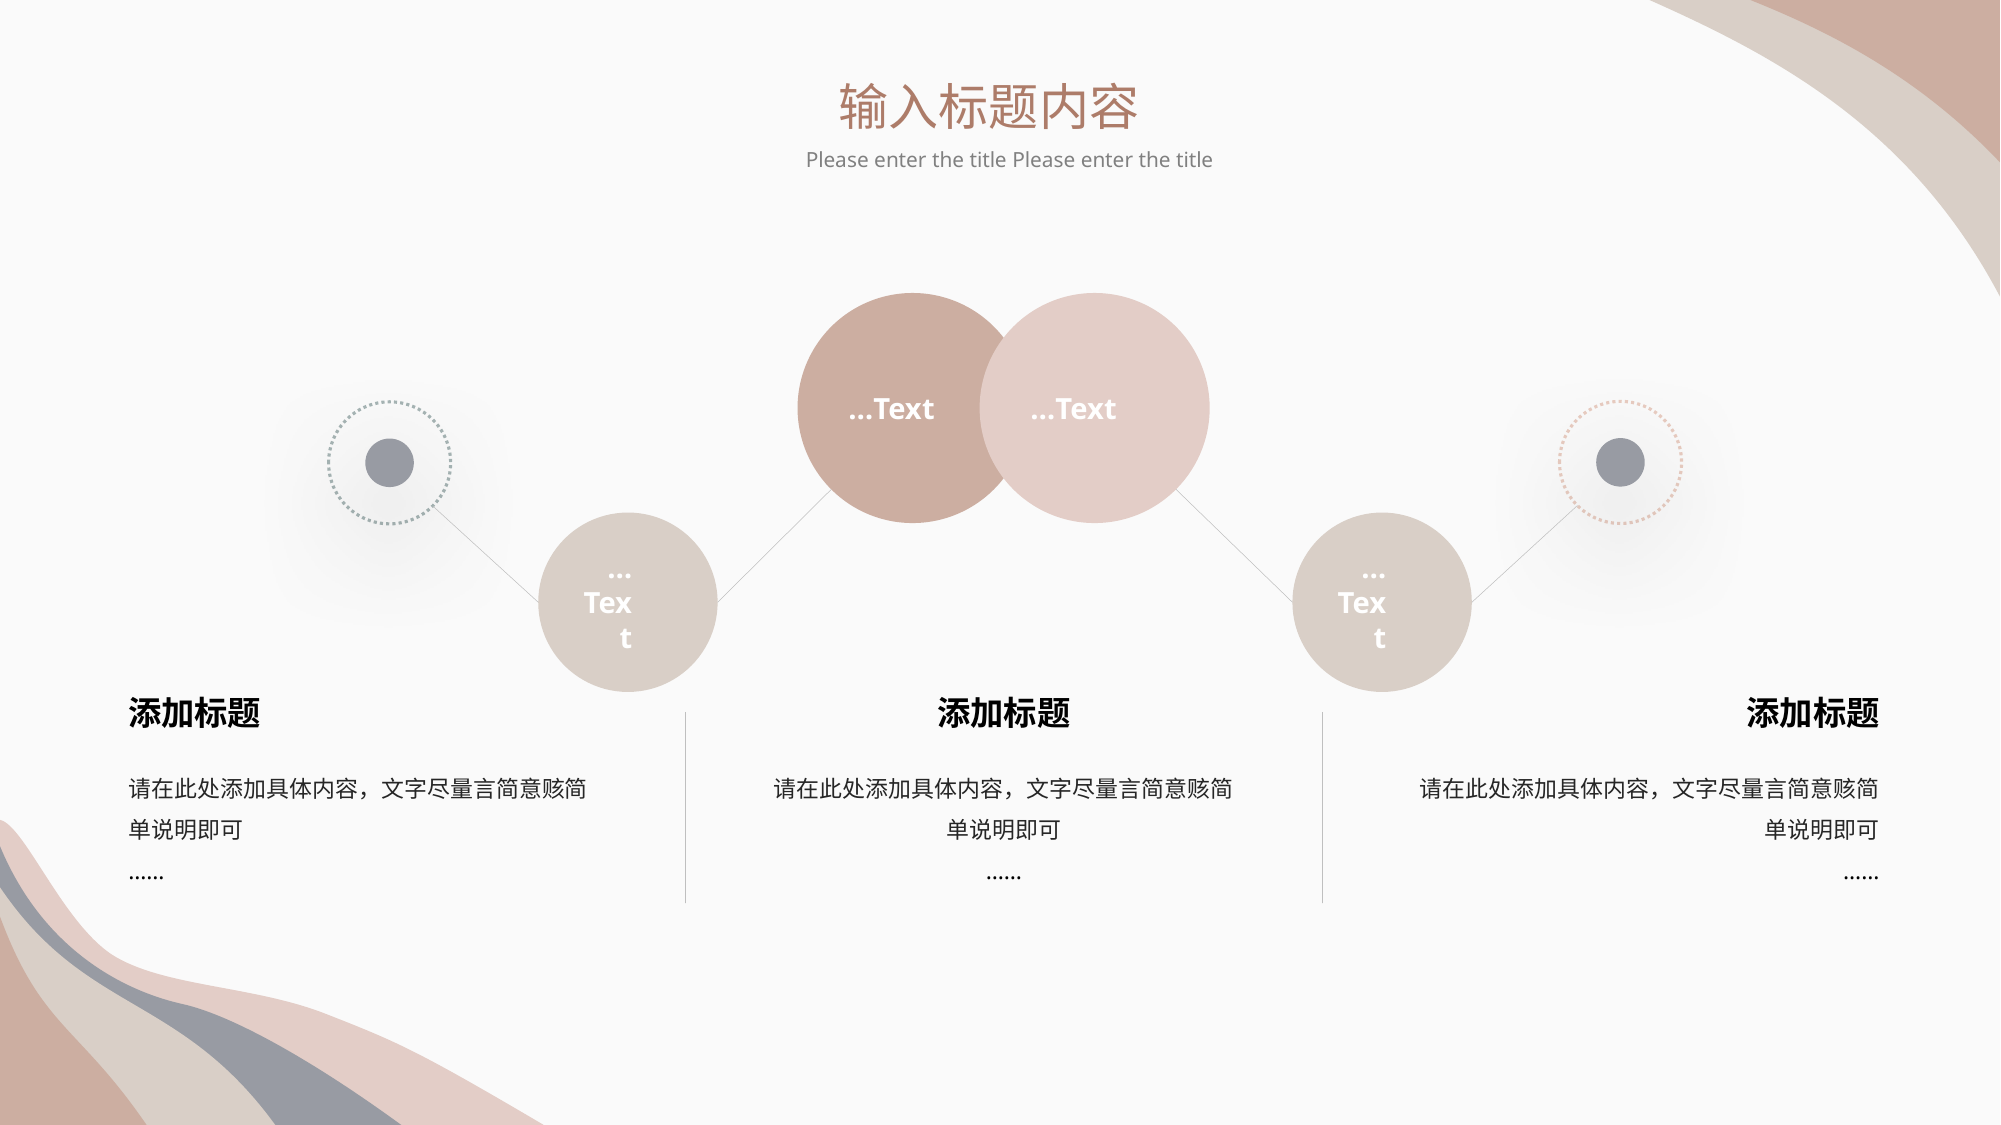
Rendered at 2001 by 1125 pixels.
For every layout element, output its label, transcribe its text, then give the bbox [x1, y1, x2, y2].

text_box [432, 505, 539, 603]
text_box …Text [1291, 511, 1473, 693]
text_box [1471, 505, 1578, 603]
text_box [791, 67, 1301, 180]
text_box [364, 437, 415, 489]
text_box [1558, 400, 1683, 494]
text_box …Text [978, 291, 1211, 525]
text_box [1175, 489, 1293, 603]
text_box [113, 671, 622, 903]
text_box …Text [796, 291, 1003, 525]
text_box [1595, 437, 1646, 488]
text_box [327, 400, 452, 495]
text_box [717, 489, 832, 603]
text_box …Text [537, 511, 719, 693]
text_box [750, 671, 1258, 903]
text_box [1386, 671, 1895, 903]
